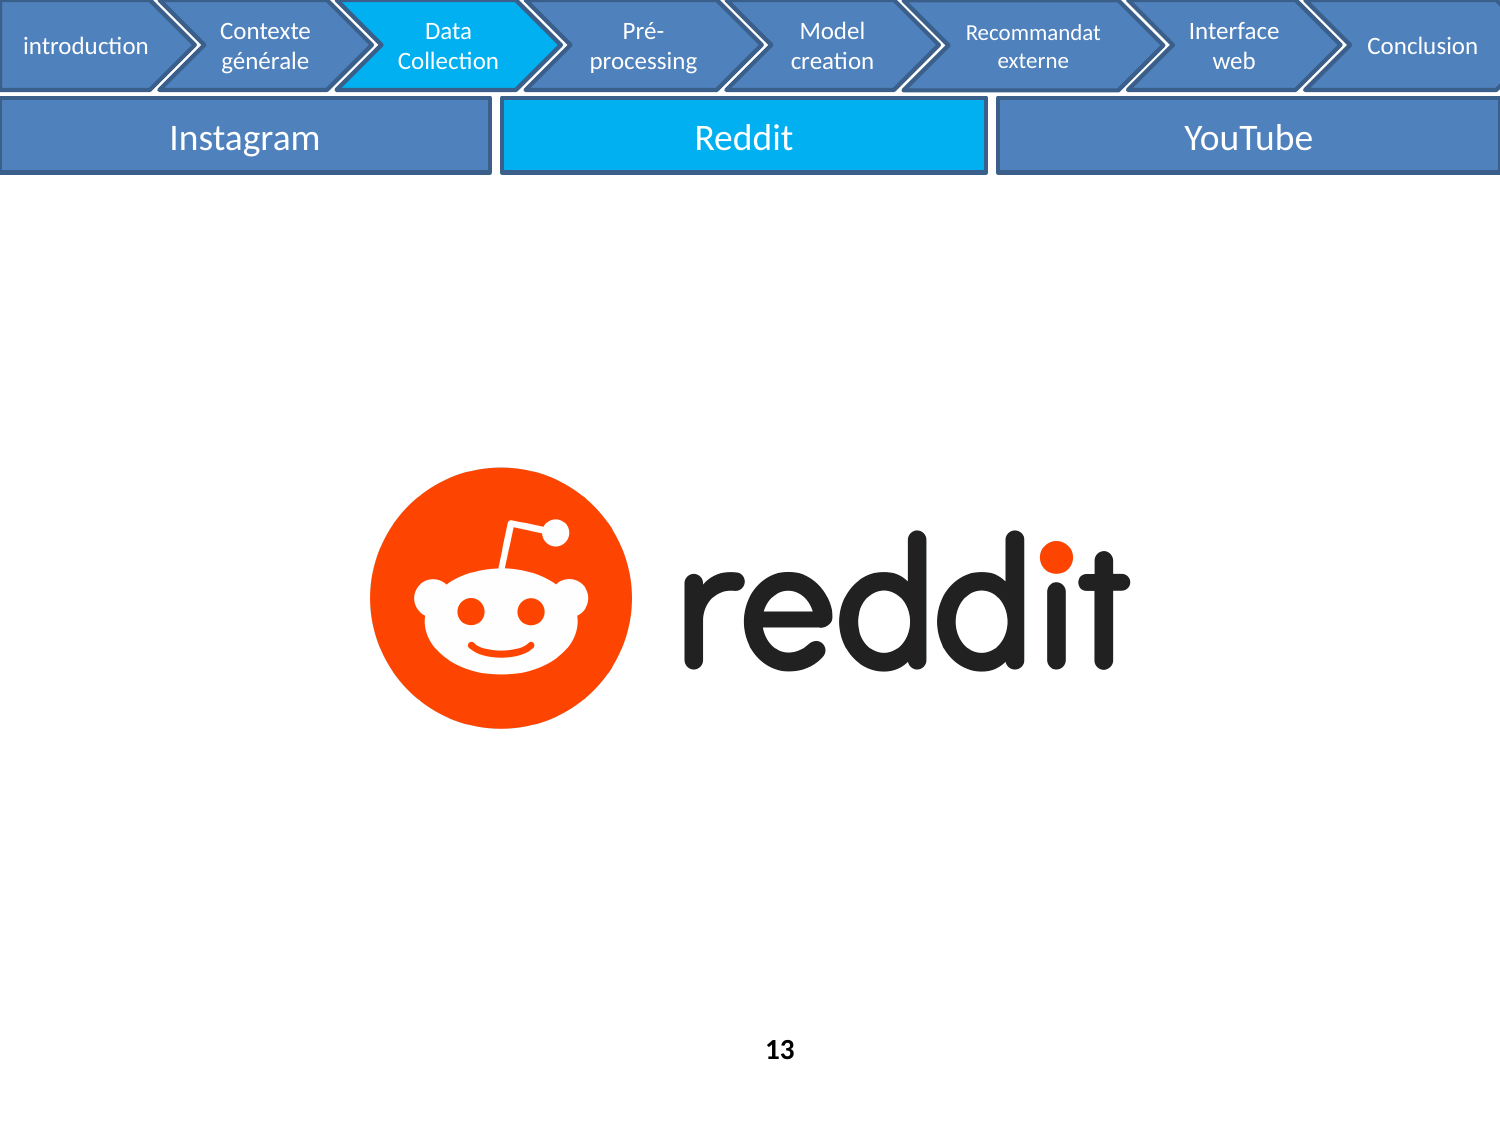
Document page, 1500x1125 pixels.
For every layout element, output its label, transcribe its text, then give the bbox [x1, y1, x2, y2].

text_box Contexte générale [157, 0, 375, 93]
text_box Data Collection [334, 0, 564, 93]
text_box Instagram [0, 96, 492, 175]
text_box introduction [0, 0, 197, 93]
picture [256, 268, 1244, 927]
text_box Pré-processing [523, 0, 764, 93]
text_box YouTube [996, 96, 1500, 175]
text_box Reddit [500, 96, 988, 175]
text_box Recommandat externe [901, 0, 1166, 93]
text_box Interface web [1126, 0, 1343, 93]
text_box Conclusion [1303, 0, 1500, 93]
text_box 13 [749, 1023, 868, 1074]
text_box Model creation [724, 0, 942, 93]
